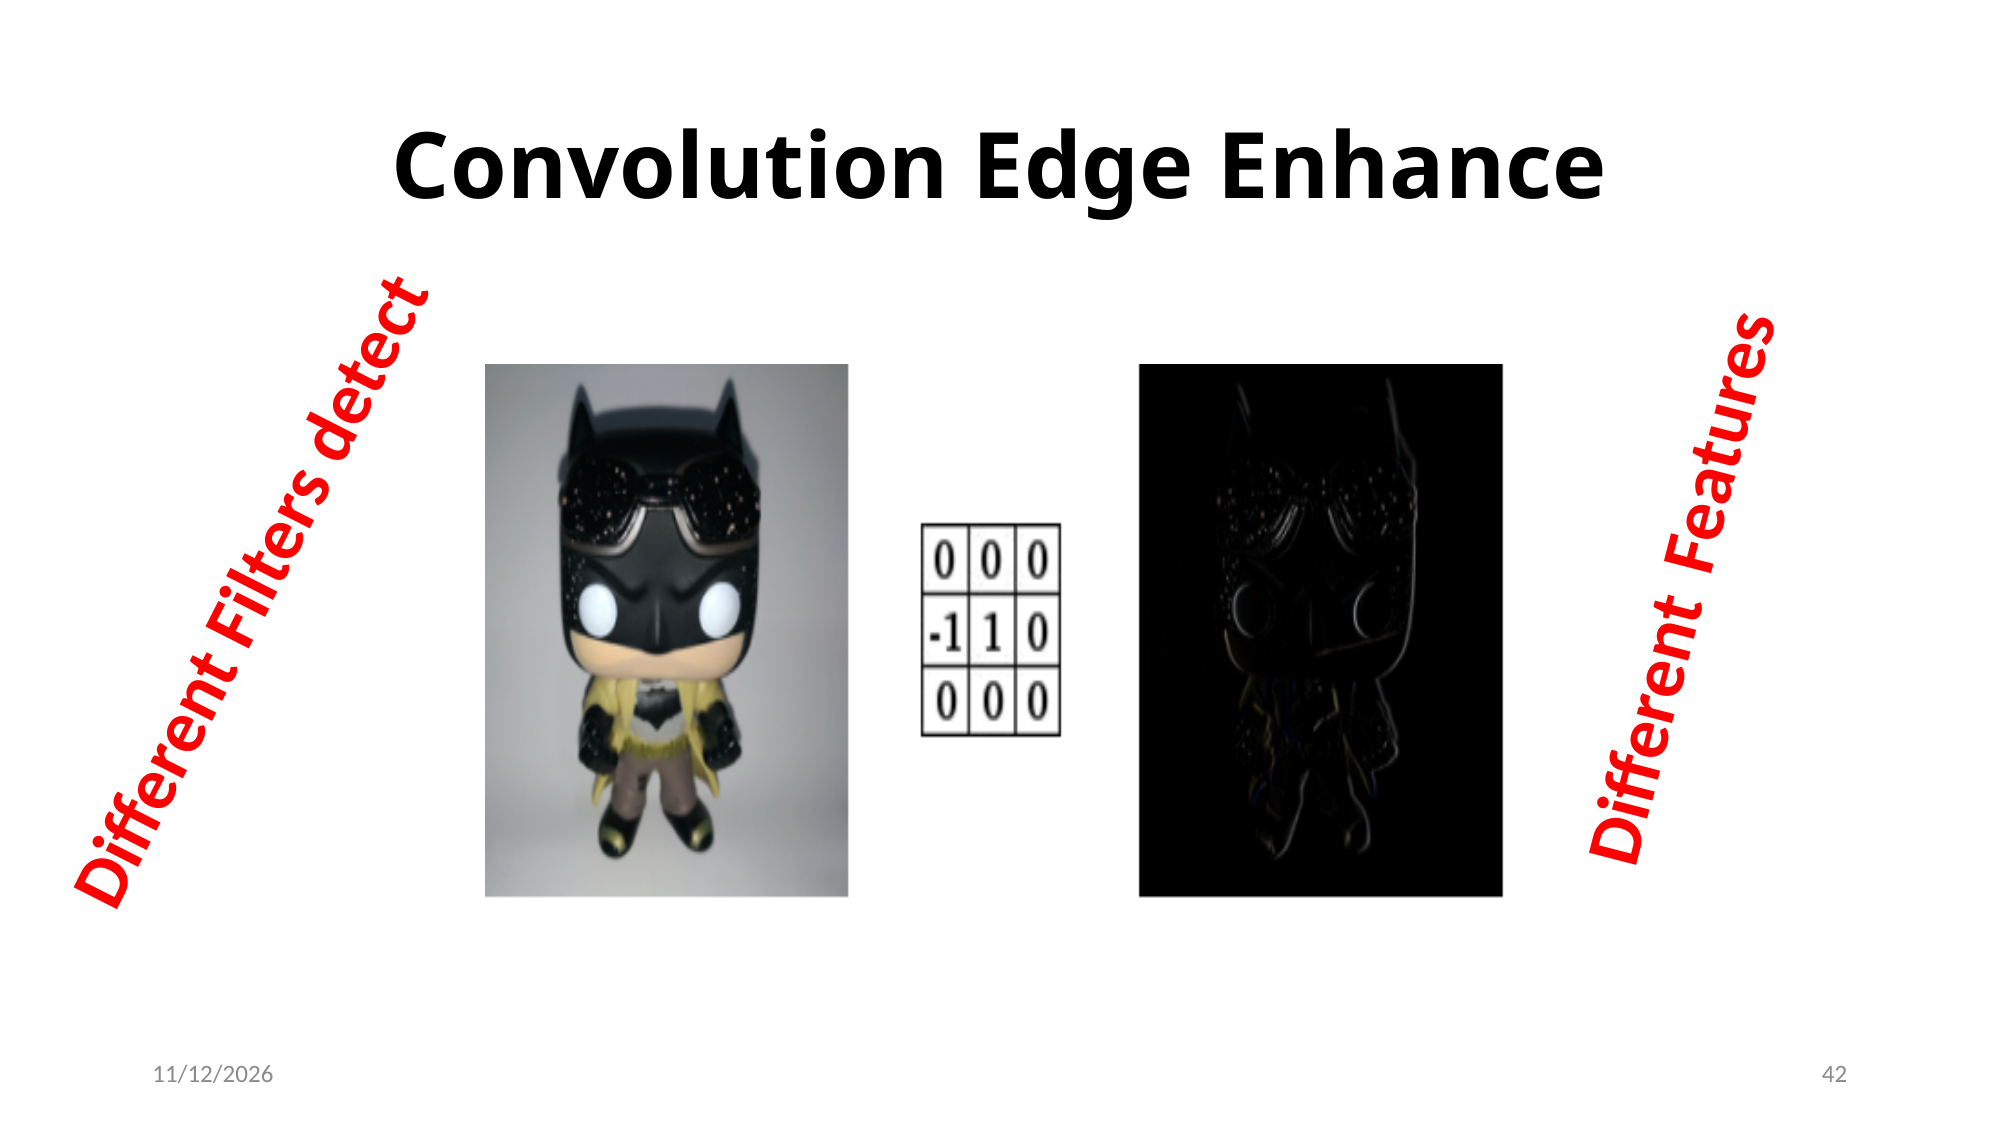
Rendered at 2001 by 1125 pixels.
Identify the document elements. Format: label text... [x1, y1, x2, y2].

title Convolution Edge Enhance [137, 59, 1863, 278]
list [485, 364, 1505, 903]
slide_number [137, 1042, 588, 1103]
slide_number 42 [1412, 1042, 1863, 1103]
text_box Different Filters detect [35, 226, 465, 937]
text_box Different Features [1551, 207, 1822, 890]
